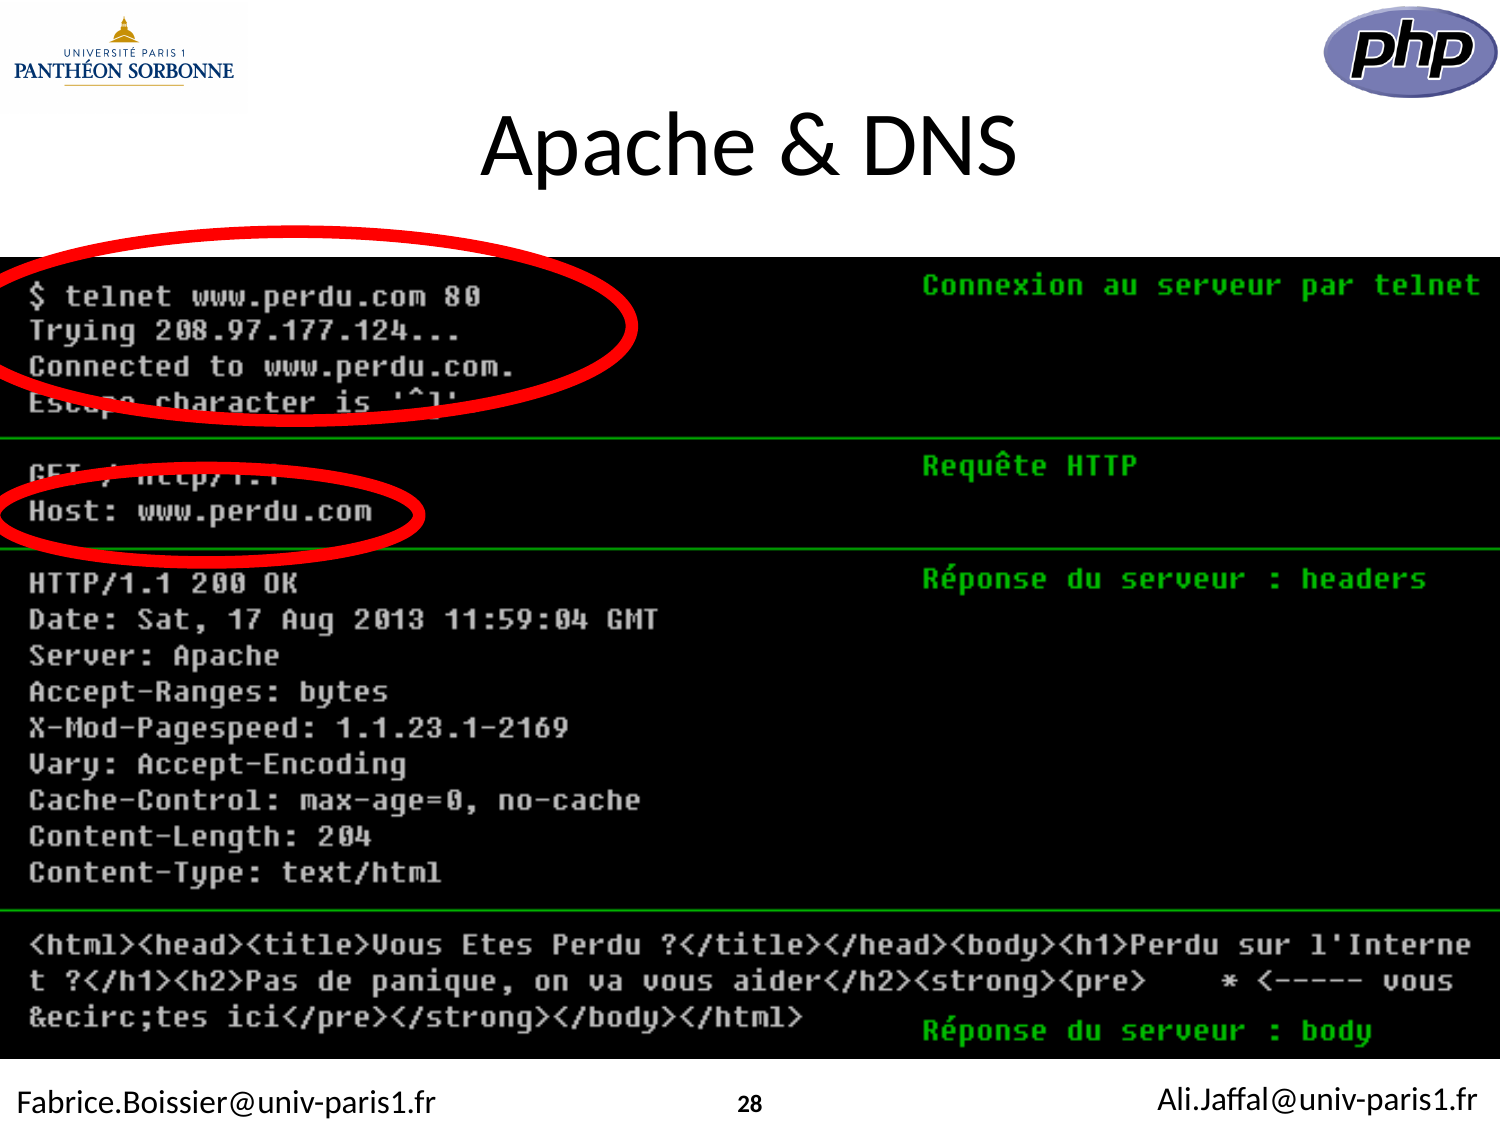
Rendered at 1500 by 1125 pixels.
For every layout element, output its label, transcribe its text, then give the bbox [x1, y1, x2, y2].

title Apache & DNS [75, 45, 1425, 233]
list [0, 257, 1500, 1059]
picture [0, 2, 248, 114]
slide_number 28 [575, 1072, 925, 1125]
text_box [65, 229, 526, 255]
picture [1321, 0, 1500, 119]
